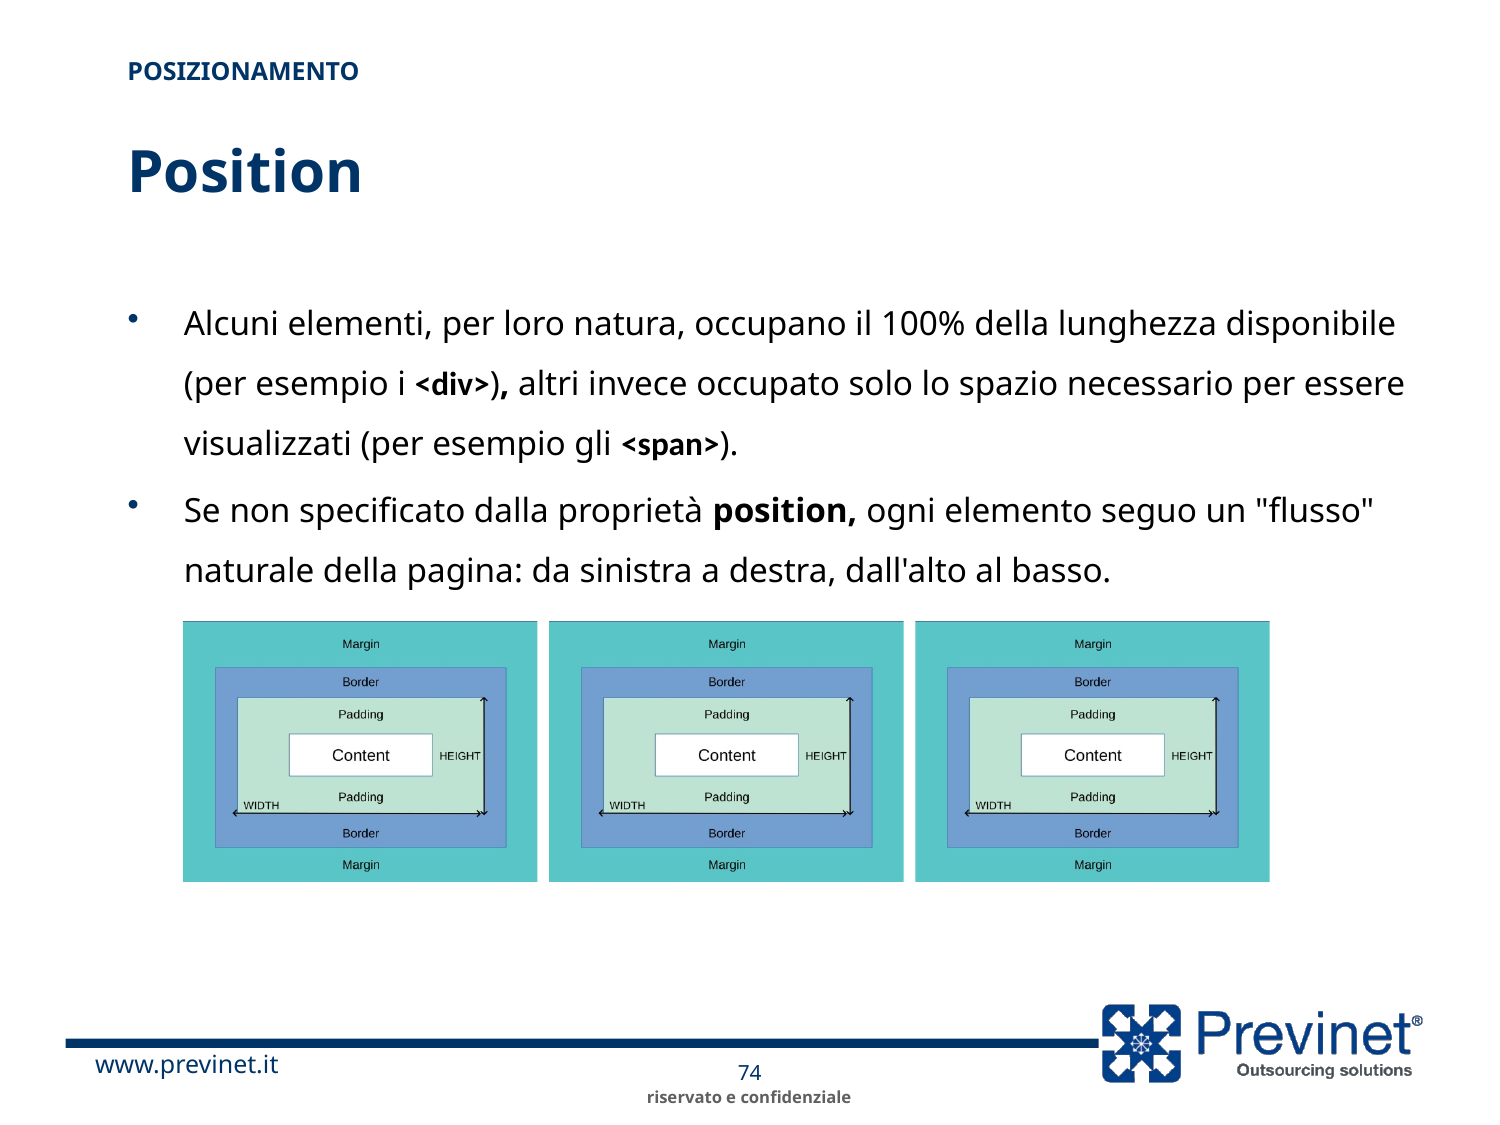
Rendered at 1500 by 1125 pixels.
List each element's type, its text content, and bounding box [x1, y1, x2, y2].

title Position [112, 164, 1388, 263]
text_box Alcuni elementi, per loro natura, occupano il 100% della lunghezza disponibile (per esempio i <div>), altri invece occupato solo lo spazio necessario per essere visualizzati (per esempio gli <span>). Se non specificato dalla proprietà position, ogni elemento seguo un "flusso" naturale della pagina: da sinistra a destra, dall'alto al basso. [112, 275, 1459, 1024]
picture [1099, 1024, 1438, 1087]
picture [915, 621, 1270, 882]
text_box Posizionamento [112, 0, 1388, 164]
picture [548, 621, 904, 882]
picture [182, 621, 538, 882]
